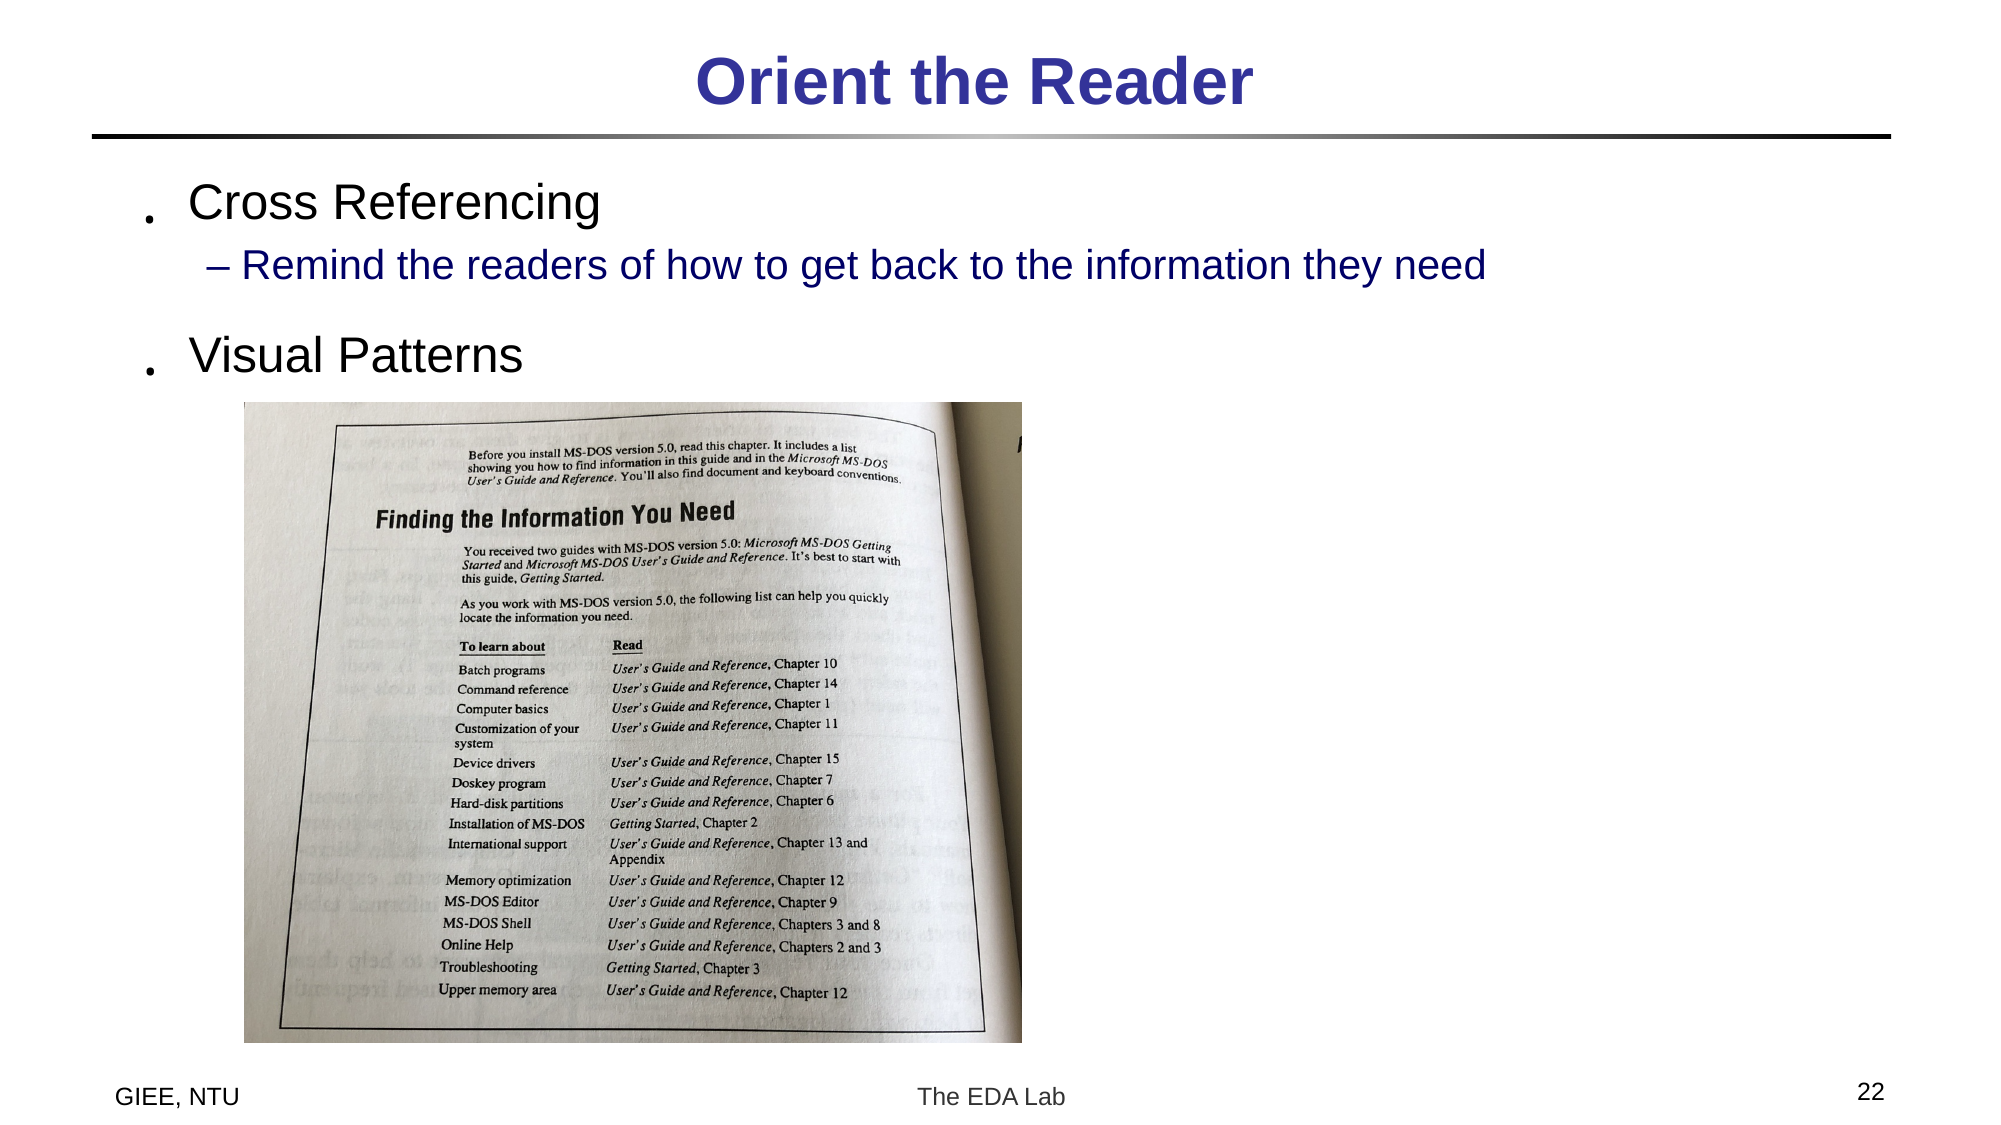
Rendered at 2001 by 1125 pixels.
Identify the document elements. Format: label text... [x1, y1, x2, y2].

title Orient the Reader [100, 12, 1851, 125]
text_box Visual Patterns [117, 314, 1884, 467]
slide_number 22 [1483, 1037, 1901, 1113]
list Cross Referencing – Remind the readers of how to get back to the information they need [116, 162, 1884, 315]
slide_number GIEE, NTU [99, 1042, 517, 1118]
picture [243, 402, 1023, 1043]
